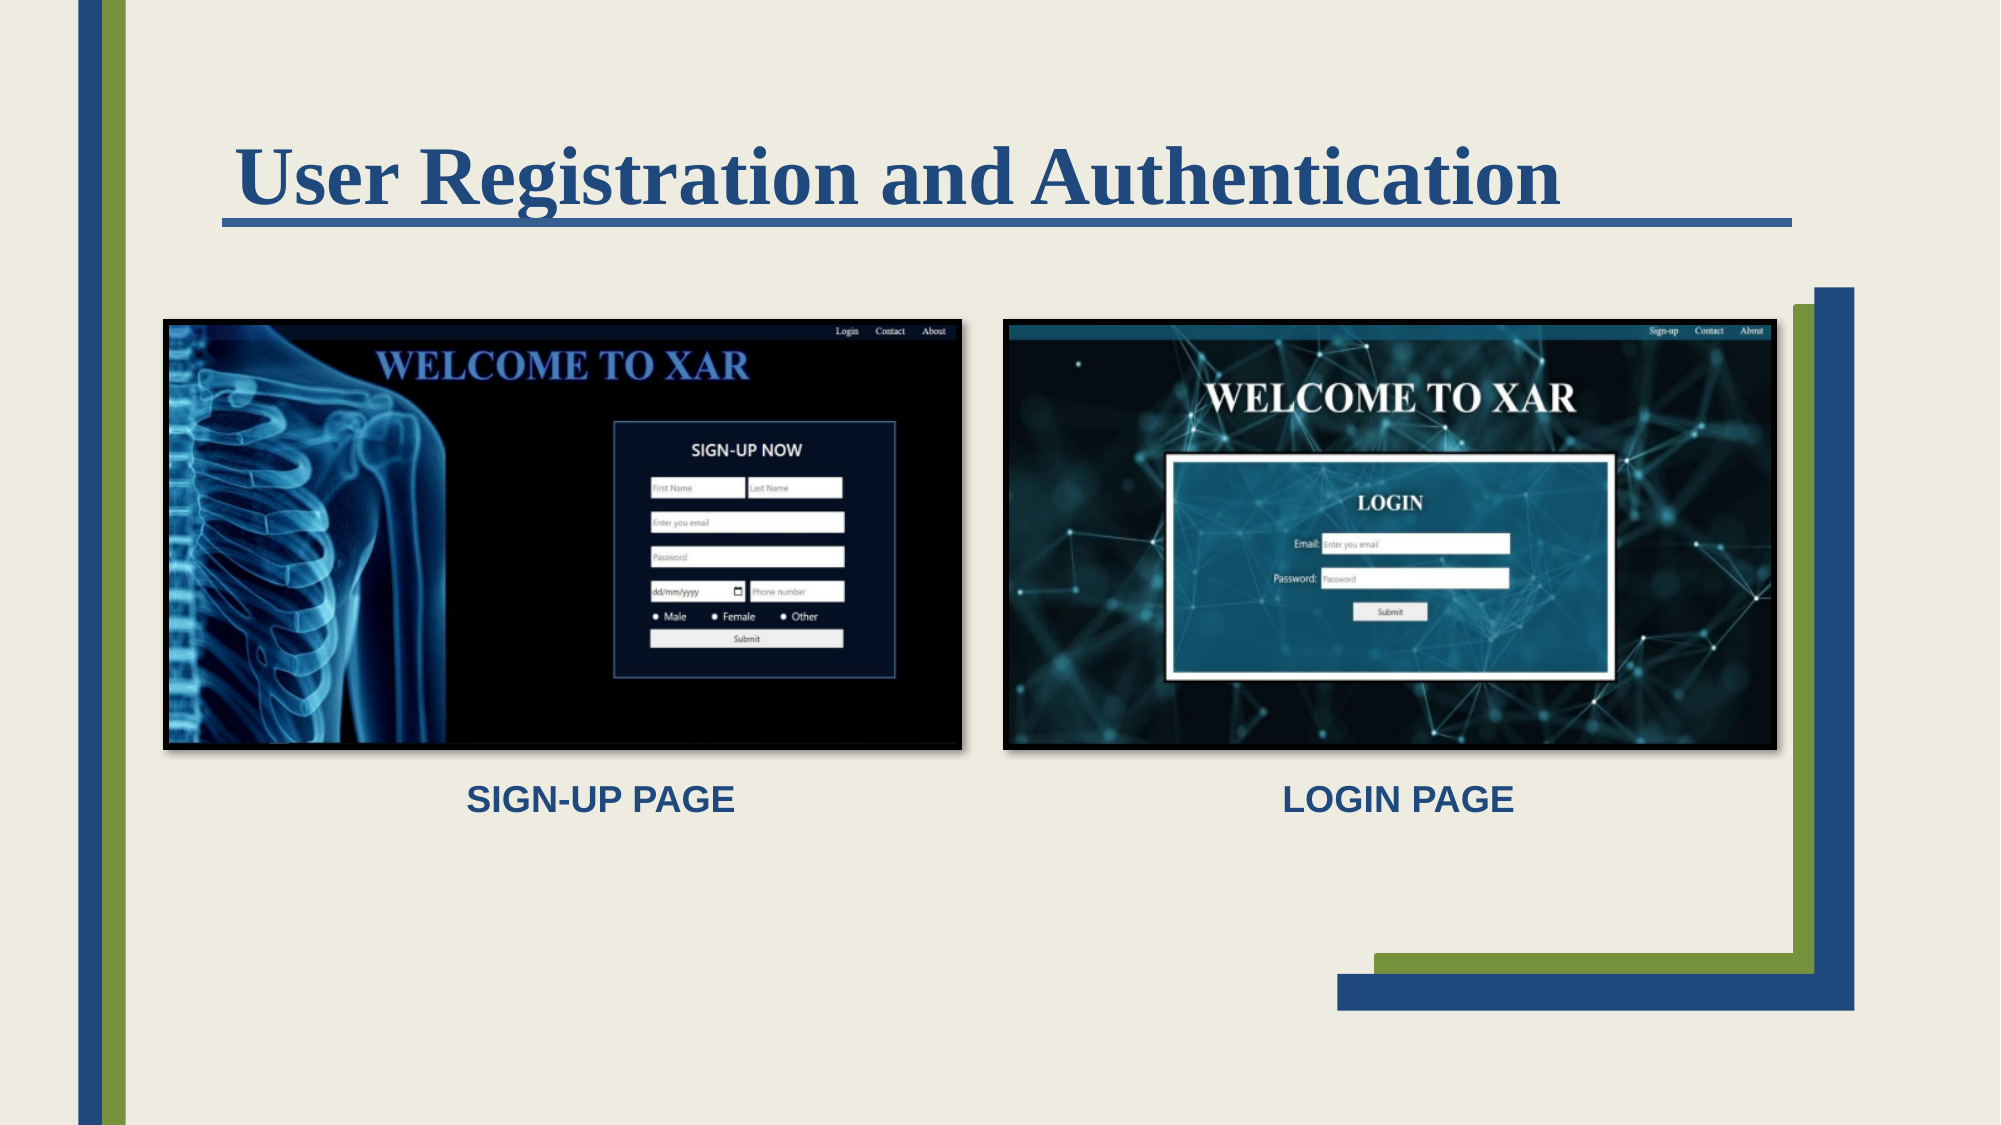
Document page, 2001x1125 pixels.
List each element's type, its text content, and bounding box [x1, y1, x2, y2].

picture [168, 324, 956, 745]
text_box SIGN-UP PAGE [435, 767, 768, 828]
picture [1009, 324, 1772, 745]
title User Registration and Authentication [219, 125, 1795, 370]
text_box LOGIN PAGE [1232, 767, 1565, 828]
